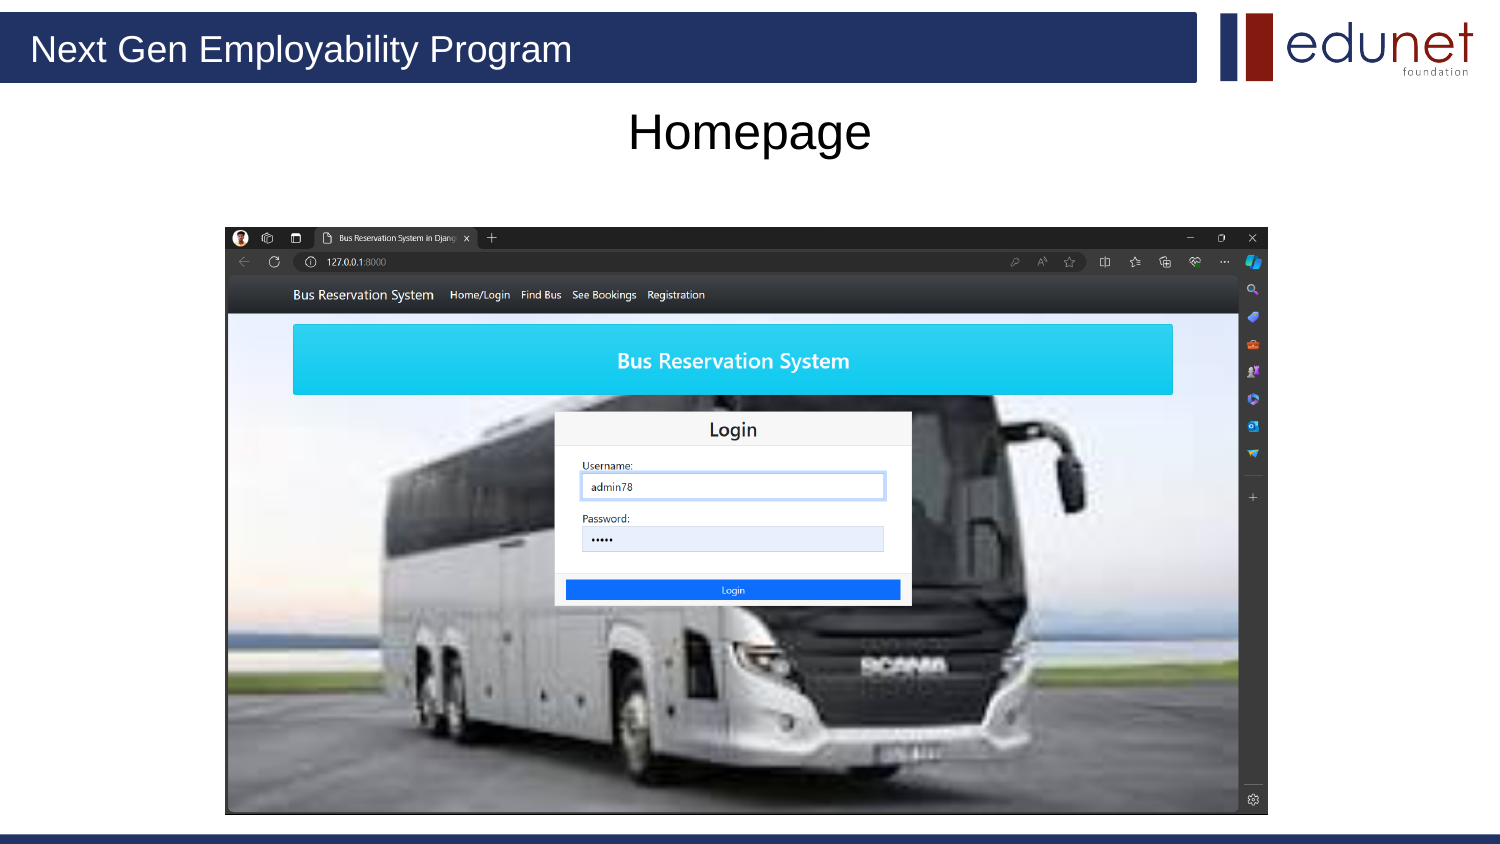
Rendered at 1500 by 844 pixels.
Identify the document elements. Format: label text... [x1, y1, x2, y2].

picture [225, 227, 1269, 815]
picture [1279, 14, 1482, 83]
title Homepage [25, 100, 1475, 175]
